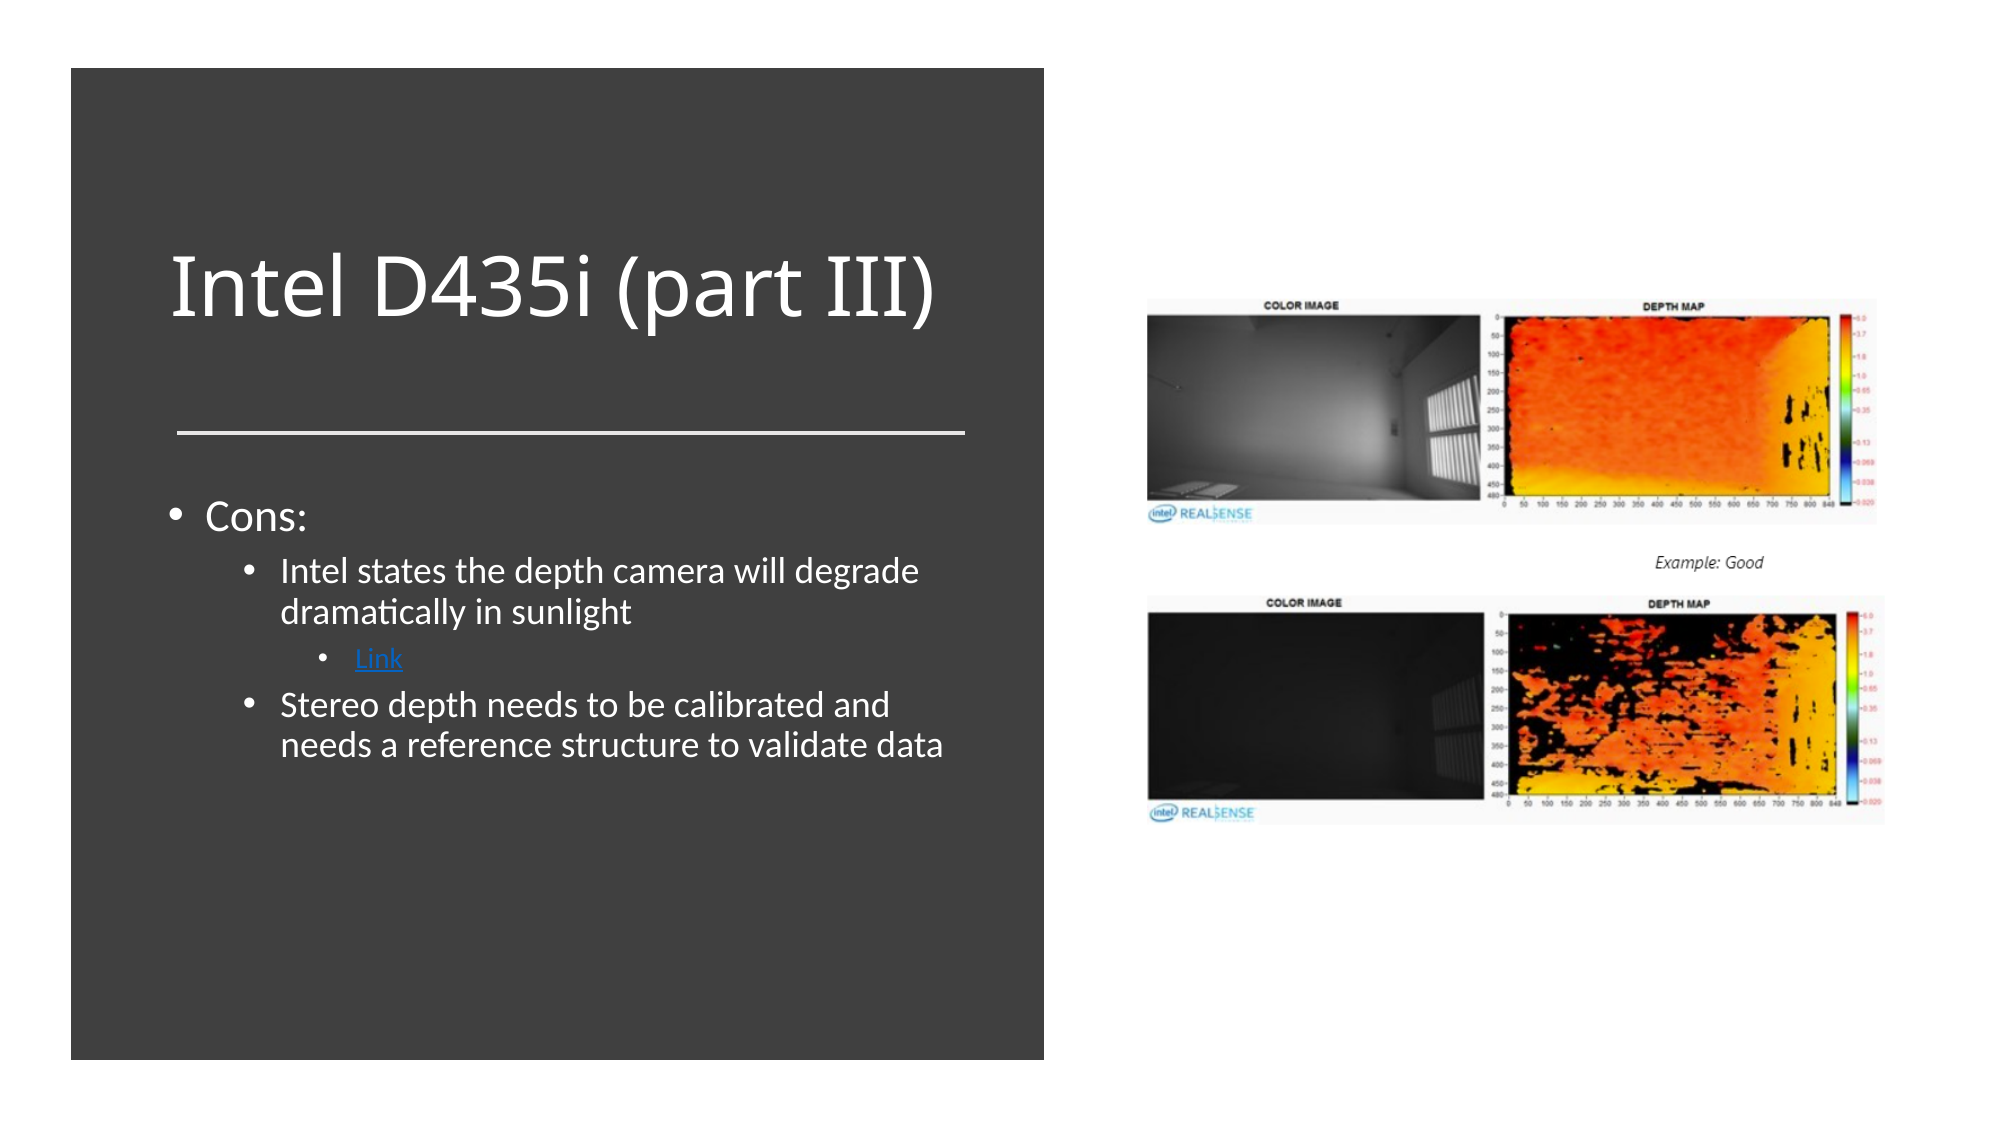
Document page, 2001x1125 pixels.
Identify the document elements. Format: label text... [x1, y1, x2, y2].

text_box [80, 77, 1035, 1050]
text_box Cons: Intel states the depth camera will degrade dramatically in sunlight Link Stereo depth needs to be calibrated and needs a reference structure to validate data [152, 484, 990, 948]
picture [1127, 283, 1896, 845]
list [128, 459, 965, 923]
title Intel D435i (part III) [155, 172, 965, 407]
